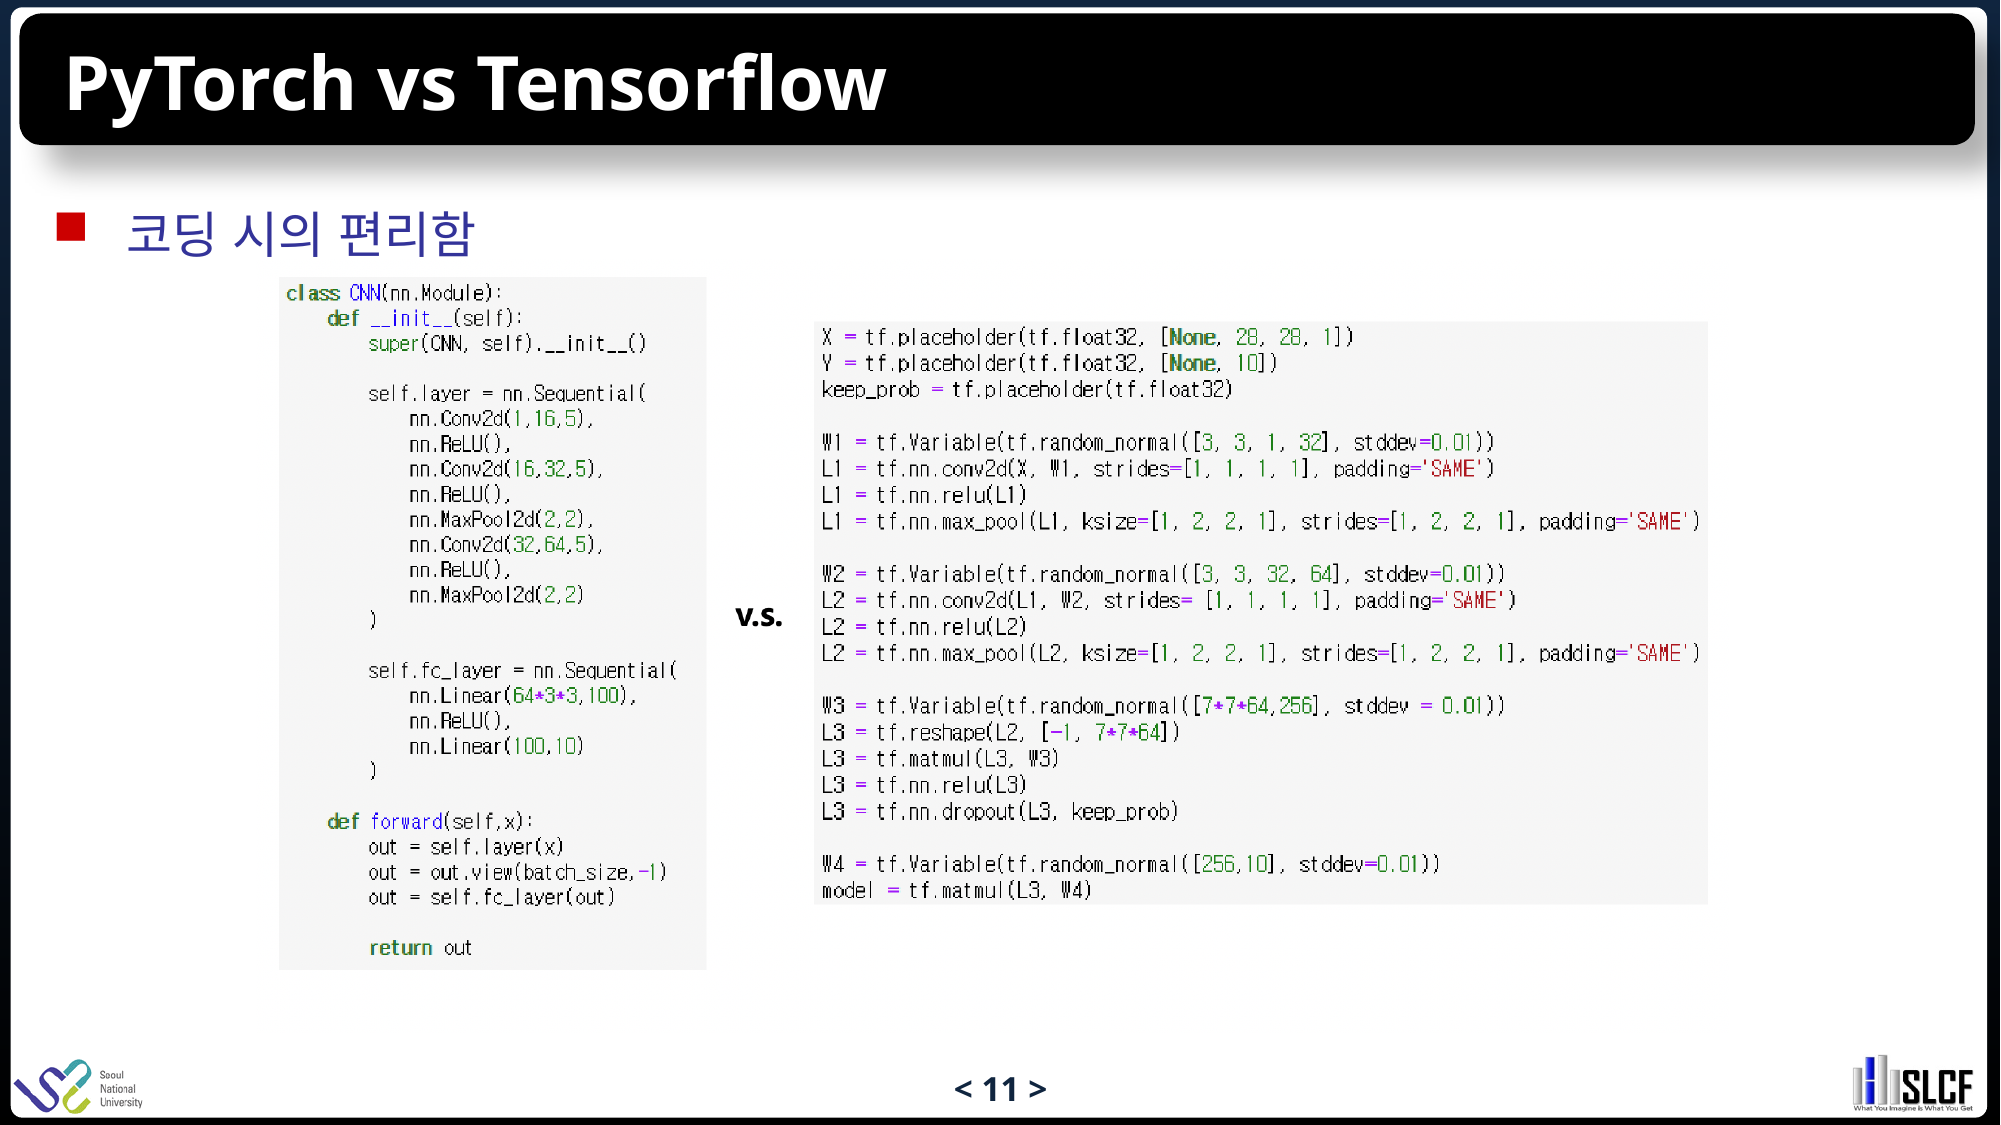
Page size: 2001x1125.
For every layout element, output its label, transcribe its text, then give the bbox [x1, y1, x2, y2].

picture [255, 259, 1729, 1033]
list 코딩 시의 편리함 [51, 173, 1957, 254]
picture [1852, 1054, 1975, 1112]
picture [12, 1058, 143, 1114]
title PyTorch vs Tensorflow [39, 23, 1946, 138]
